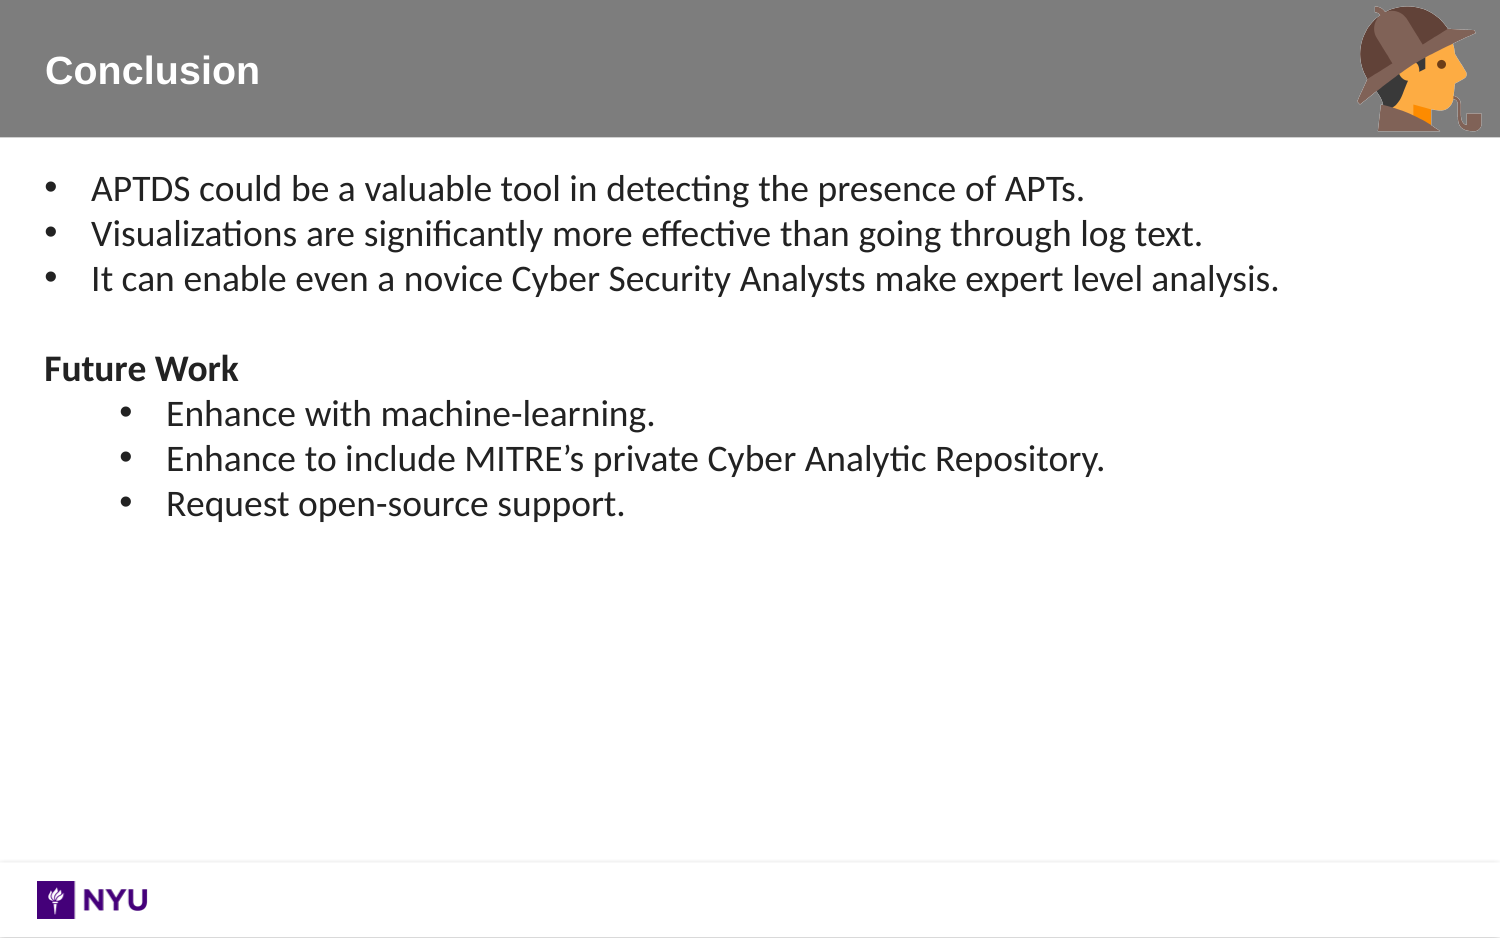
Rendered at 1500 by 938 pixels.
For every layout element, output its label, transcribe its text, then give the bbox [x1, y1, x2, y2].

picture [37, 881, 148, 919]
list Conclusion [1495, 0, 1500, 138]
picture [1336, 0, 1494, 138]
list Conclusion [0, 0, 1334, 138]
text_box APTDS could be a valuable tool in detecting the presence of APTs. Visualizations are significantly more effective than going through log text. It can enable even a novice Cyber Security Analysts make expert level analysis. Future Work Enhance with machine-learning. Enhance to include MITRE’s private Cyber Analytic Repository. Request open-source support. [29, 156, 1338, 711]
